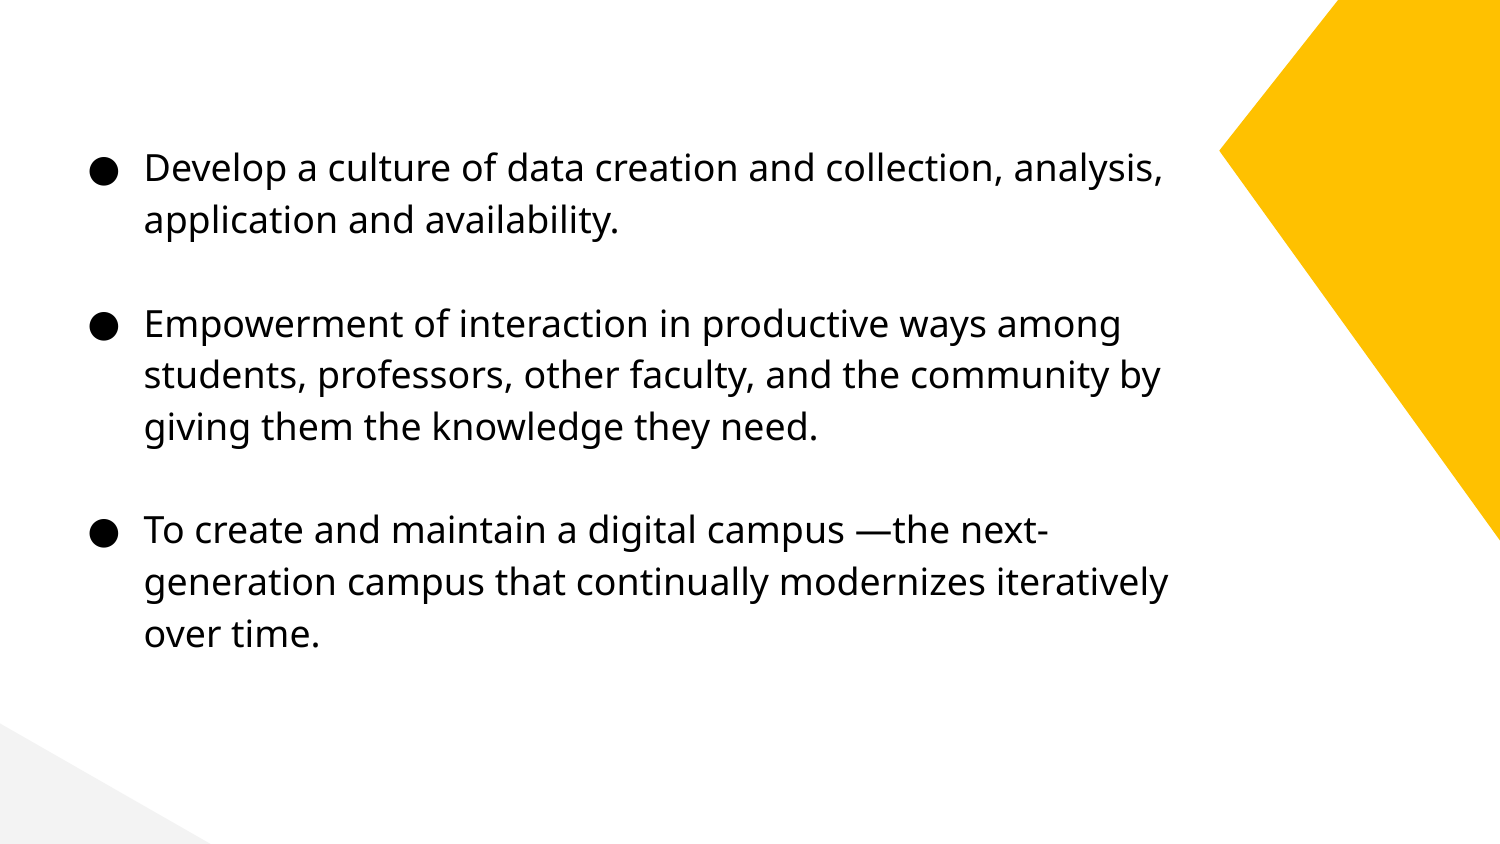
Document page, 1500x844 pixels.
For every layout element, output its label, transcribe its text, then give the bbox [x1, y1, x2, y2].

text_box Develop a culture of data creation and collection, analysis, application and availability. Empowerment of interaction in productive ways among students, professors, other faculty, and the community by giving them the knowledge they need. To create and maintain a digital campus —the next-generation campus that continually modernizes iteratively over time. [53, 122, 1229, 715]
